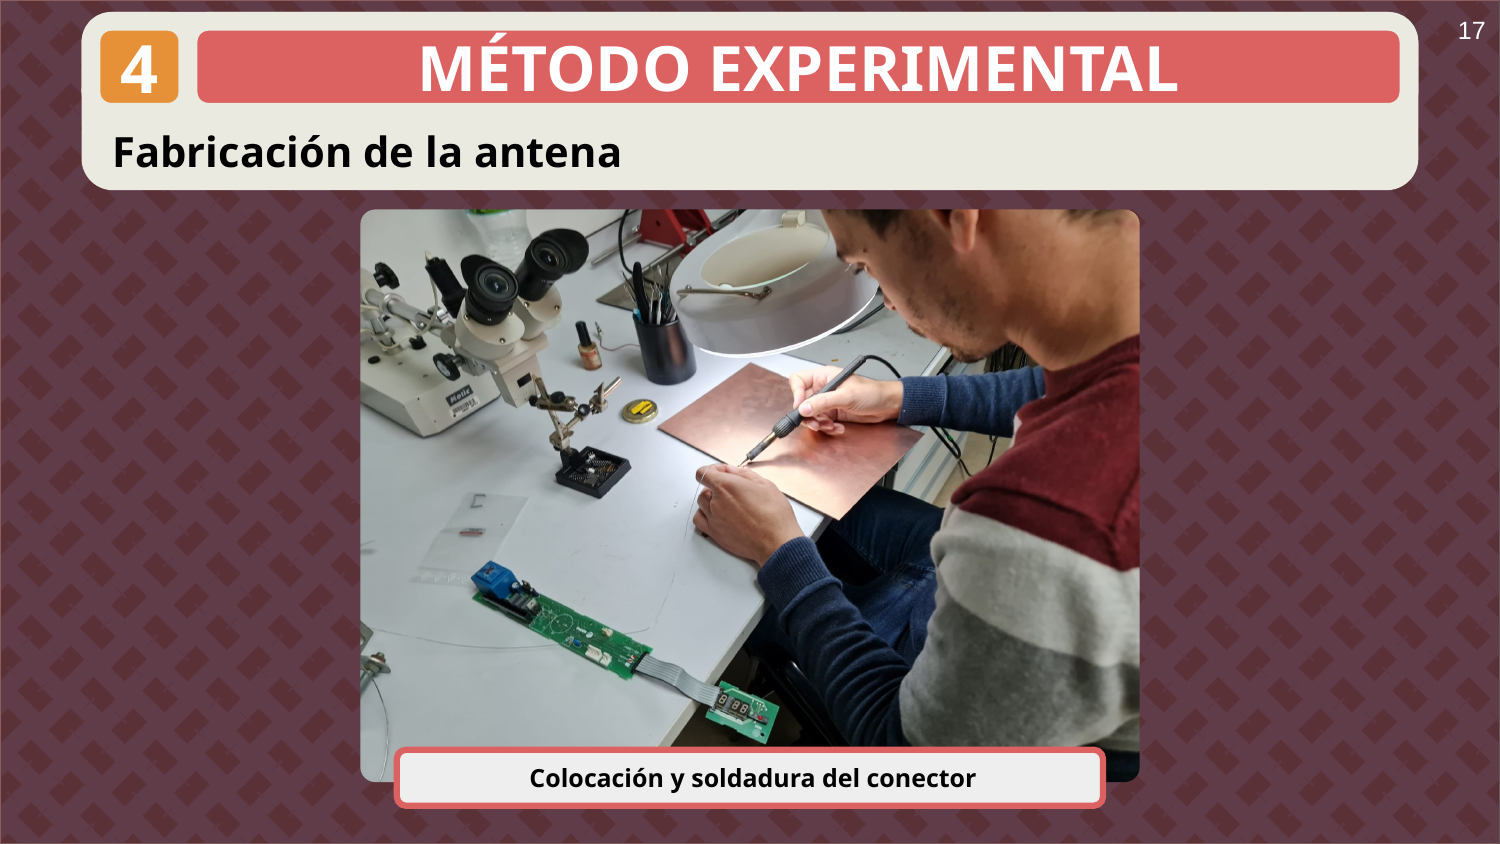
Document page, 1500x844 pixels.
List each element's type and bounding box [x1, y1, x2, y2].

text_box [90, 21, 1410, 182]
picture [360, 209, 1140, 783]
text_box [0, 0, 1500, 844]
